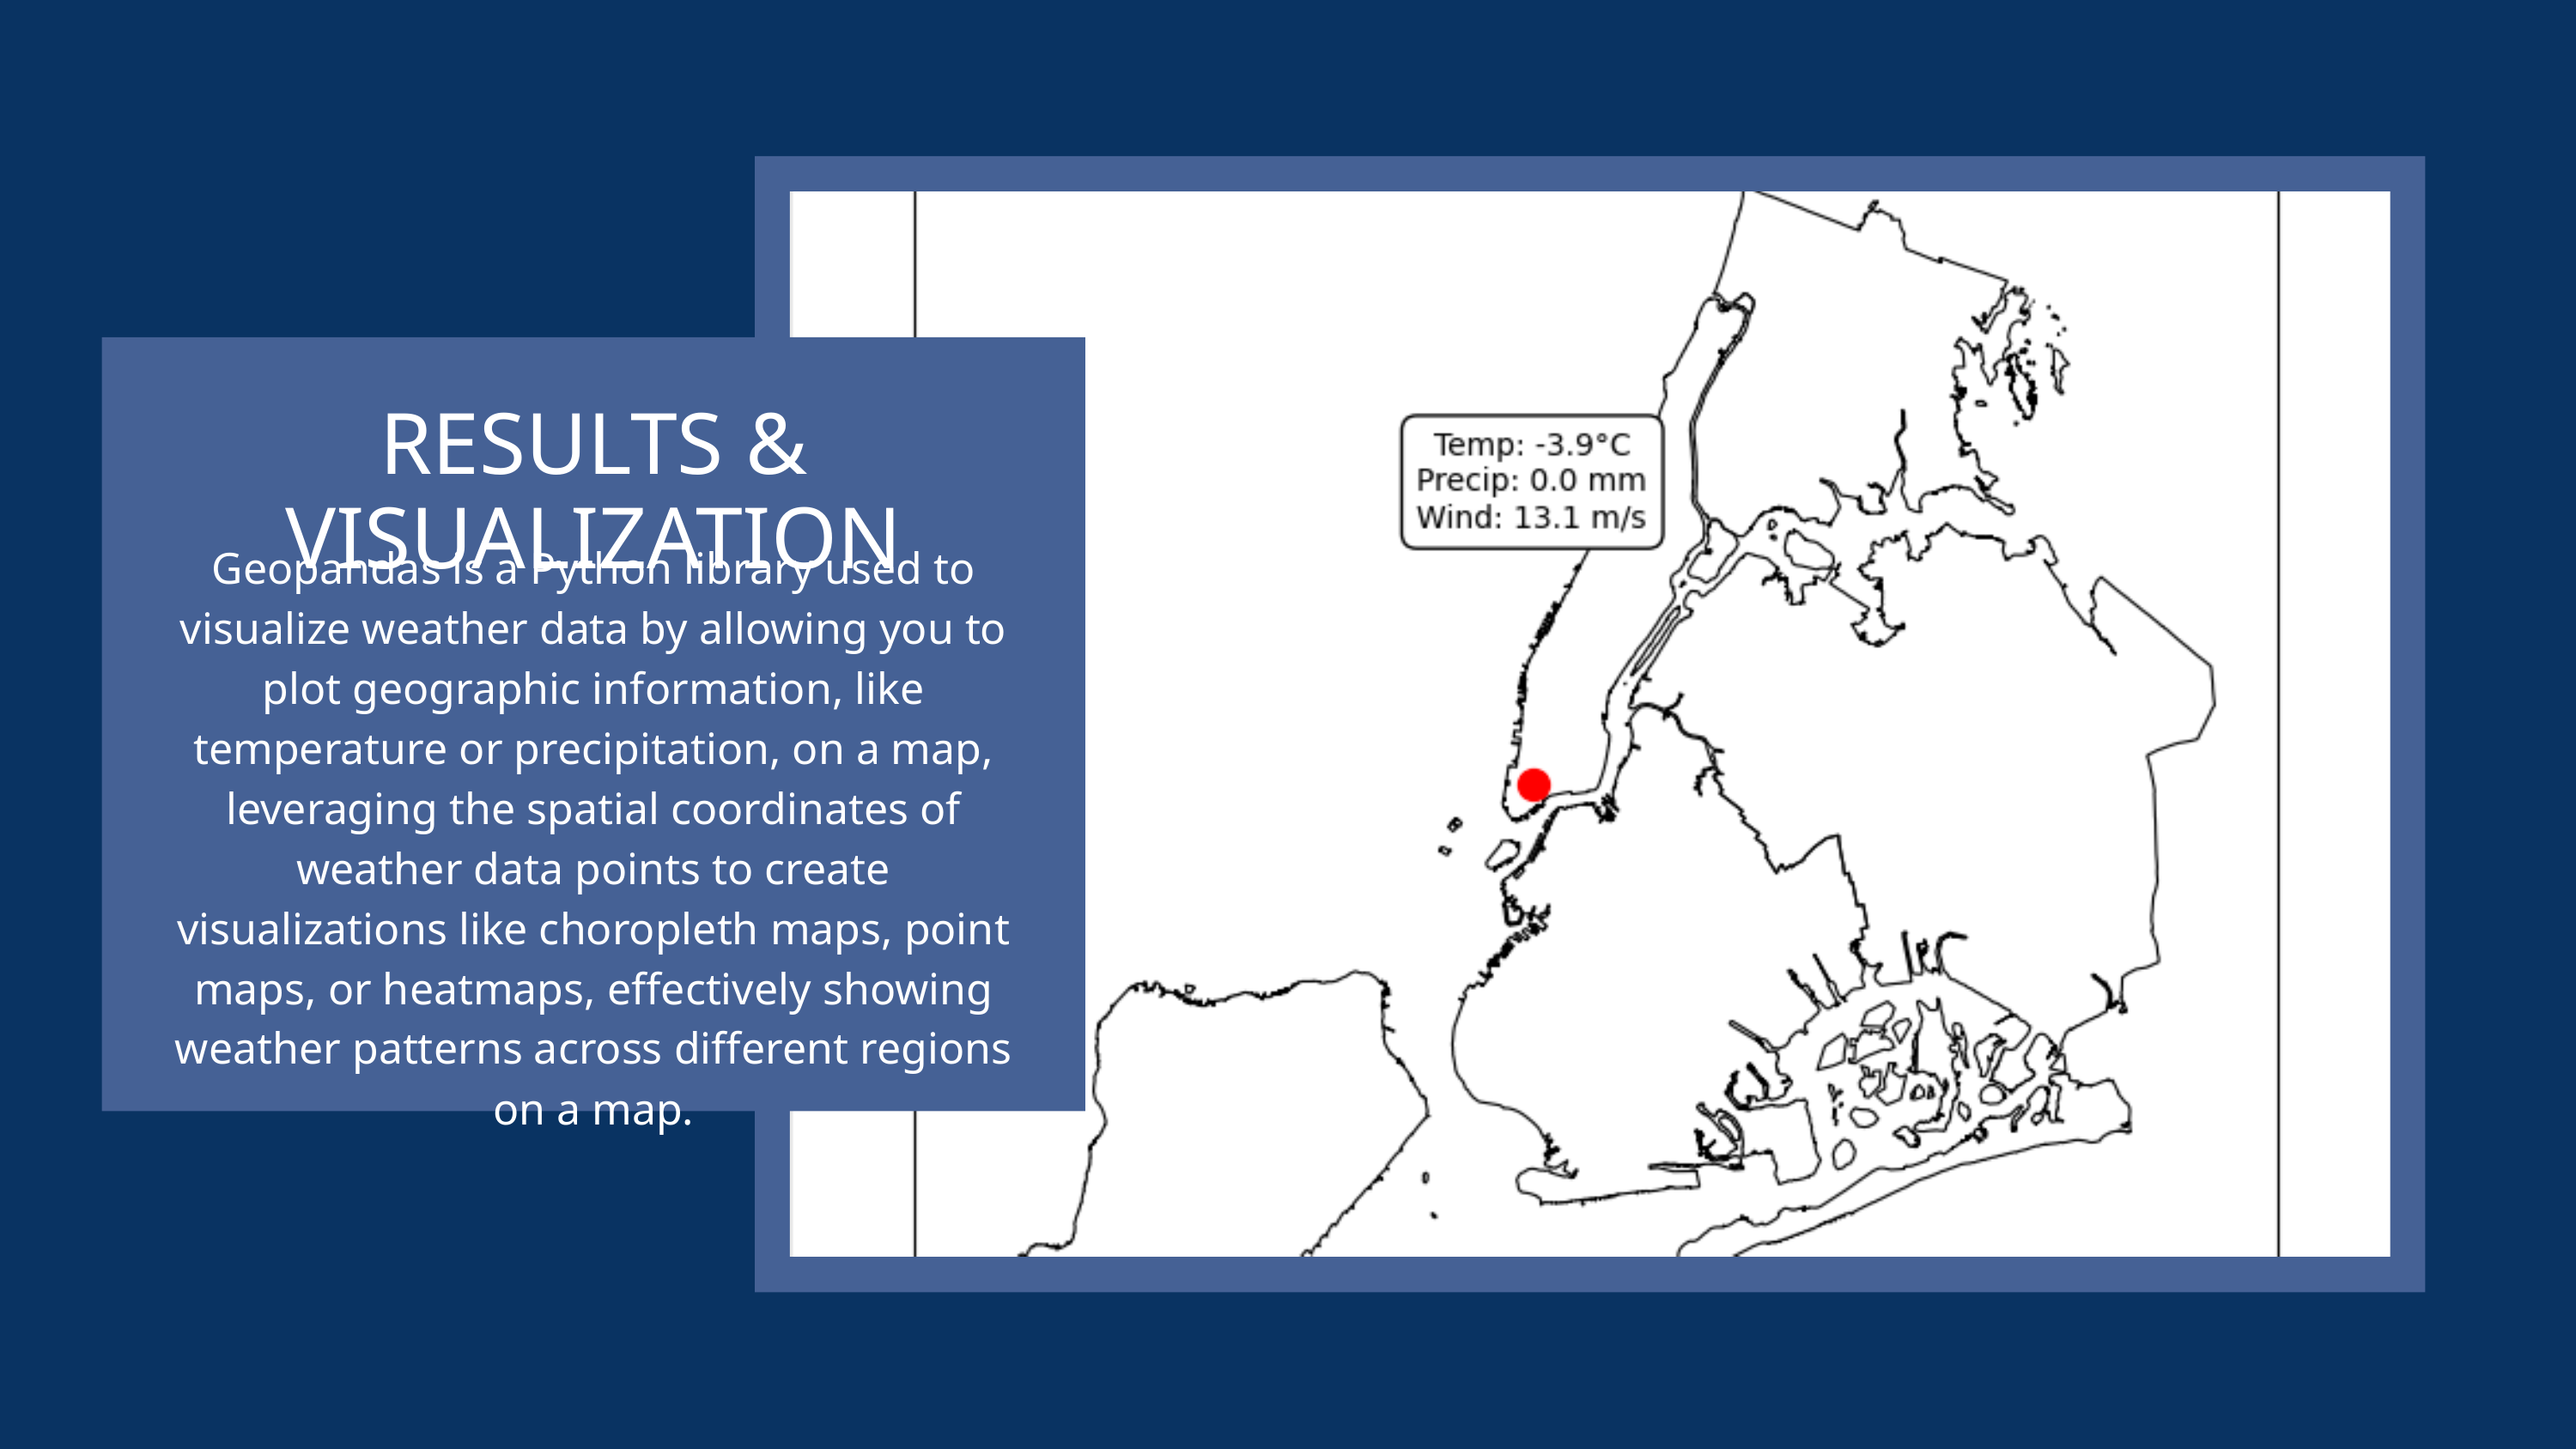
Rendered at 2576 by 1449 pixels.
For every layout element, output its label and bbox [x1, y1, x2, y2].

text_box [755, 155, 2426, 1293]
text_box [789, 191, 2391, 1257]
text_box [101, 336, 1086, 1112]
